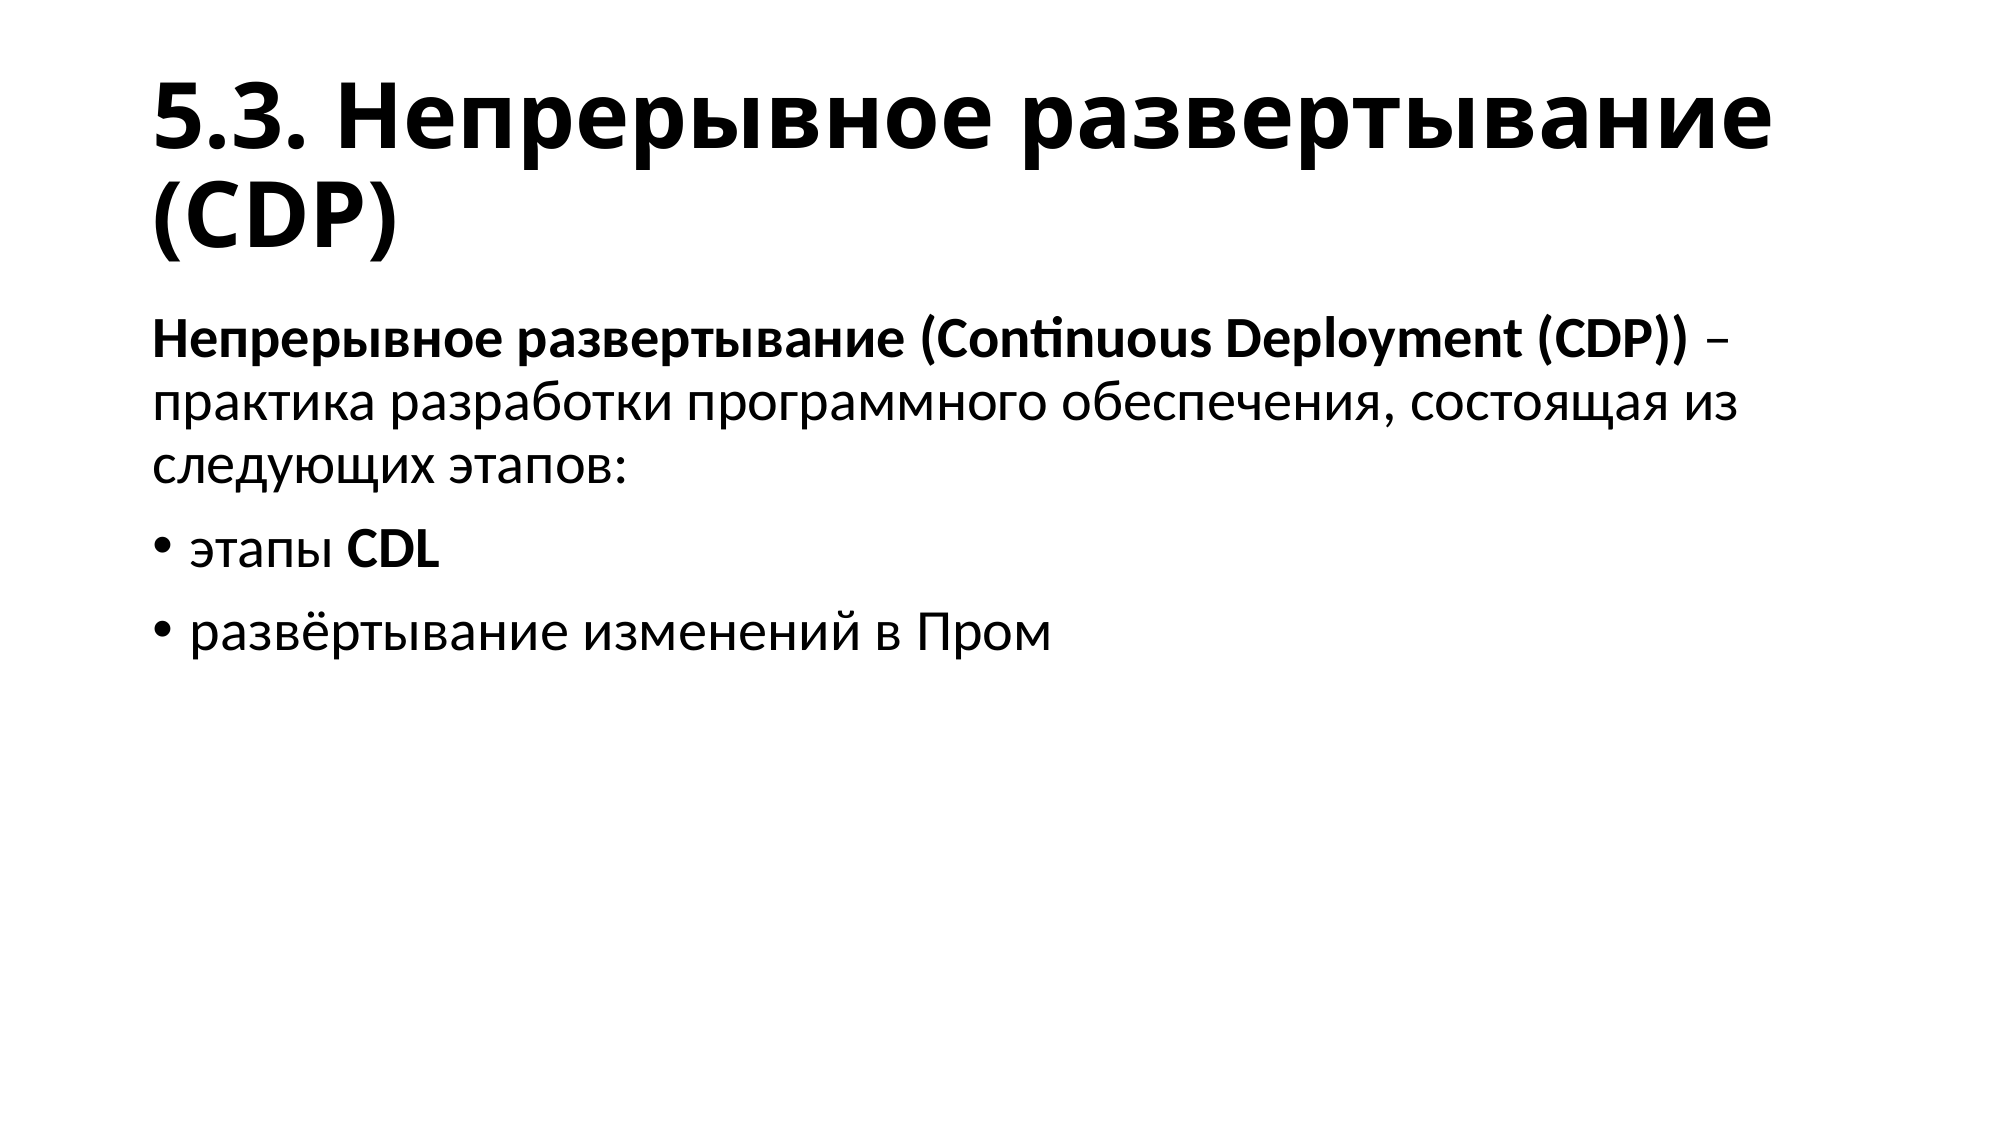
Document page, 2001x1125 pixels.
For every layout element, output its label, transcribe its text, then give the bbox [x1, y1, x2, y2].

title 5.3. Непрерывное развертывание (CDP) [137, 59, 1863, 278]
list Непрерывное развертывание (Continuous Deployment (CDP)) – практика разработки программного обеспечения, состоящая из следующих этапов: этапы CDL развёртывание изменений в Пром [137, 299, 1863, 1014]
